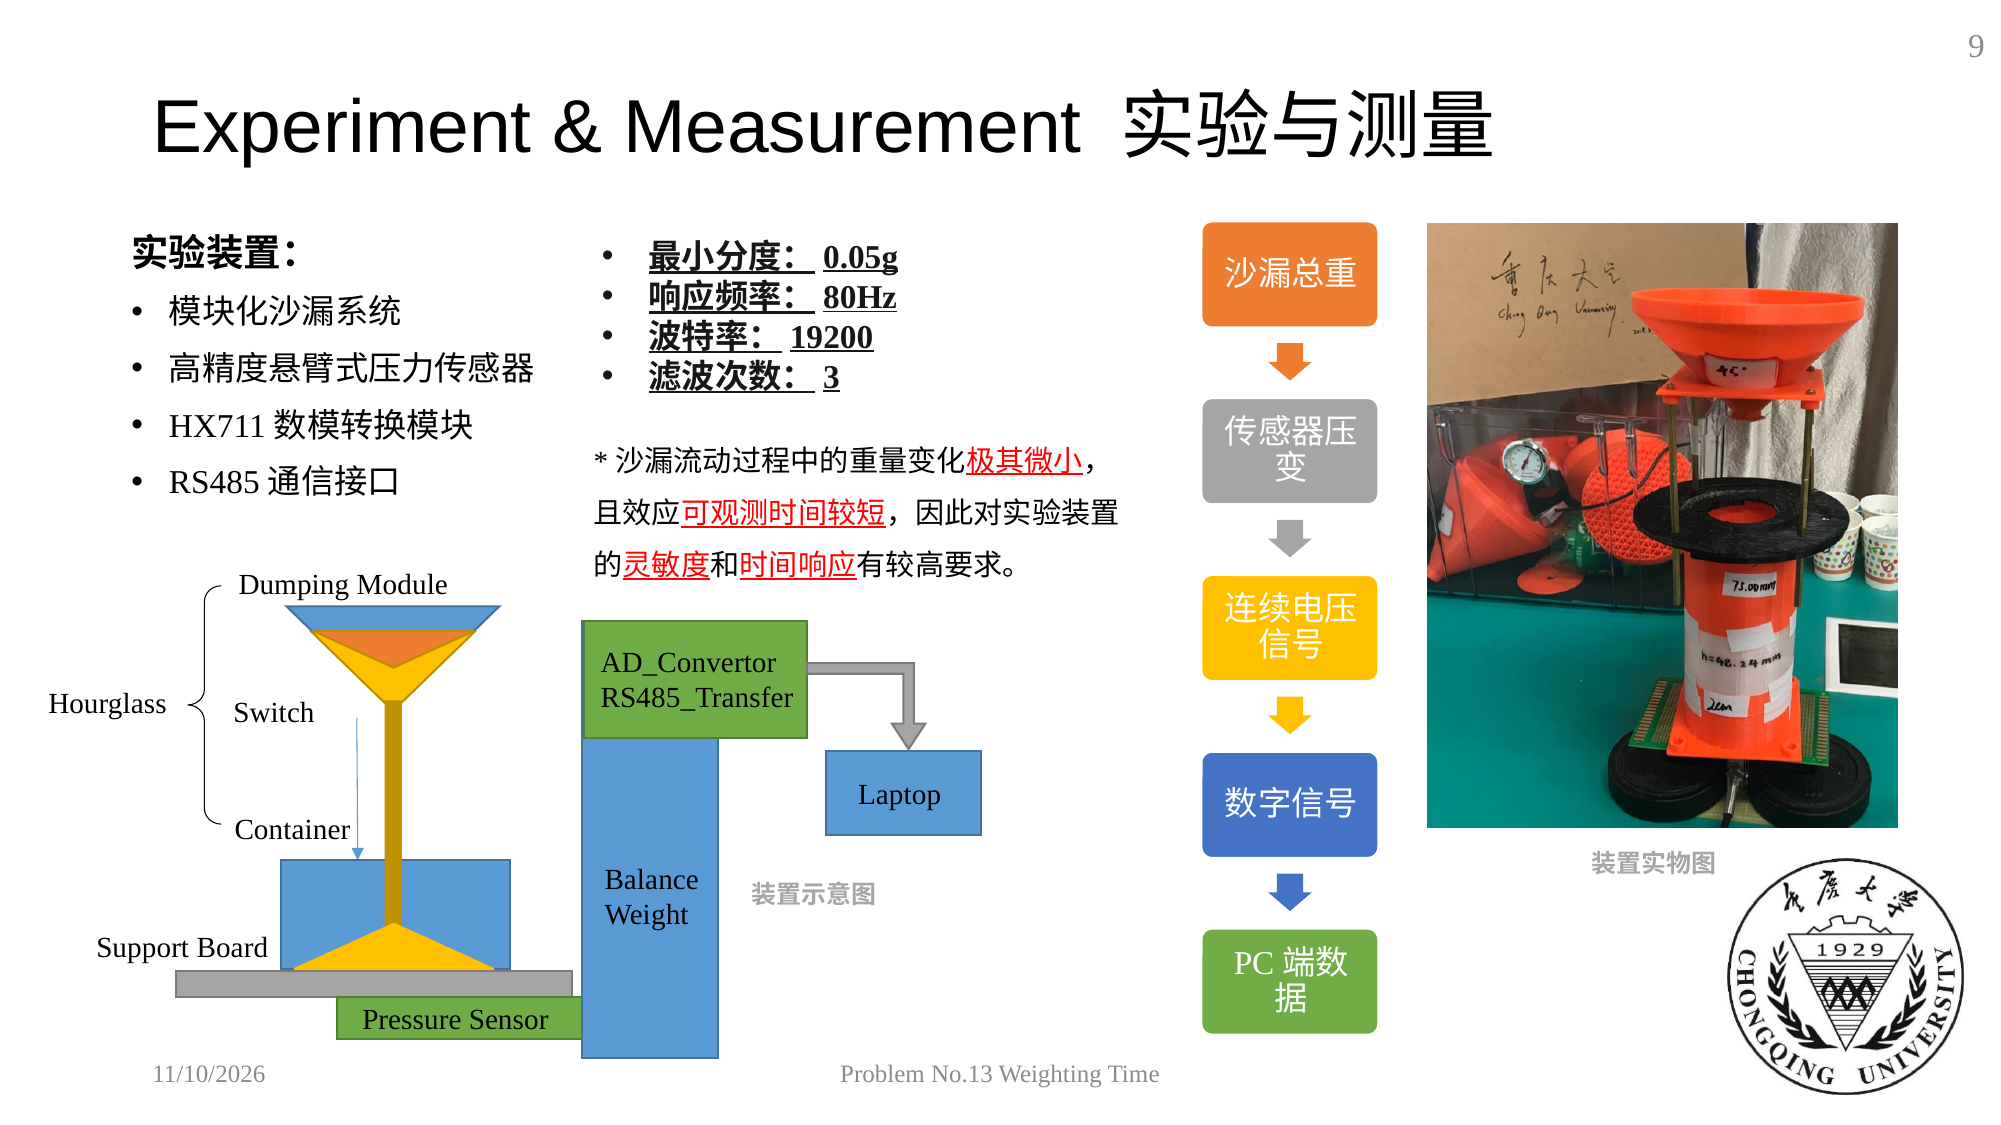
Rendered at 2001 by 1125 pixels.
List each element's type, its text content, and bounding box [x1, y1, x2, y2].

slide_number 9 [1624, 0, 2000, 89]
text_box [33, 557, 982, 1059]
picture [1427, 223, 1898, 829]
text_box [1174, 221, 1406, 1035]
text_box 装置实物图 [1577, 839, 1732, 885]
text_box 最小分度：0.05g 响应频率：80Hz 波特率：19200 滤波次数：3 [587, 227, 916, 403]
picture [1727, 858, 1964, 1095]
title Experiment & Measurement 实验与测量 [137, 59, 1863, 196]
text_box *沙漏流动过程中的重量变化极其微小，且效应可观测时间较短，因此对实验装置的灵敏度和时间响应有较高要求。 [578, 416, 1154, 590]
footer Problem No.13 Weighting Time [662, 1042, 1338, 1103]
list 实验装置： 模块化沙漏系统 高精度悬臂式压力传感器 HX711数模转换模块 RS485通信接口 [116, 226, 569, 529]
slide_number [137, 1059, 588, 1103]
